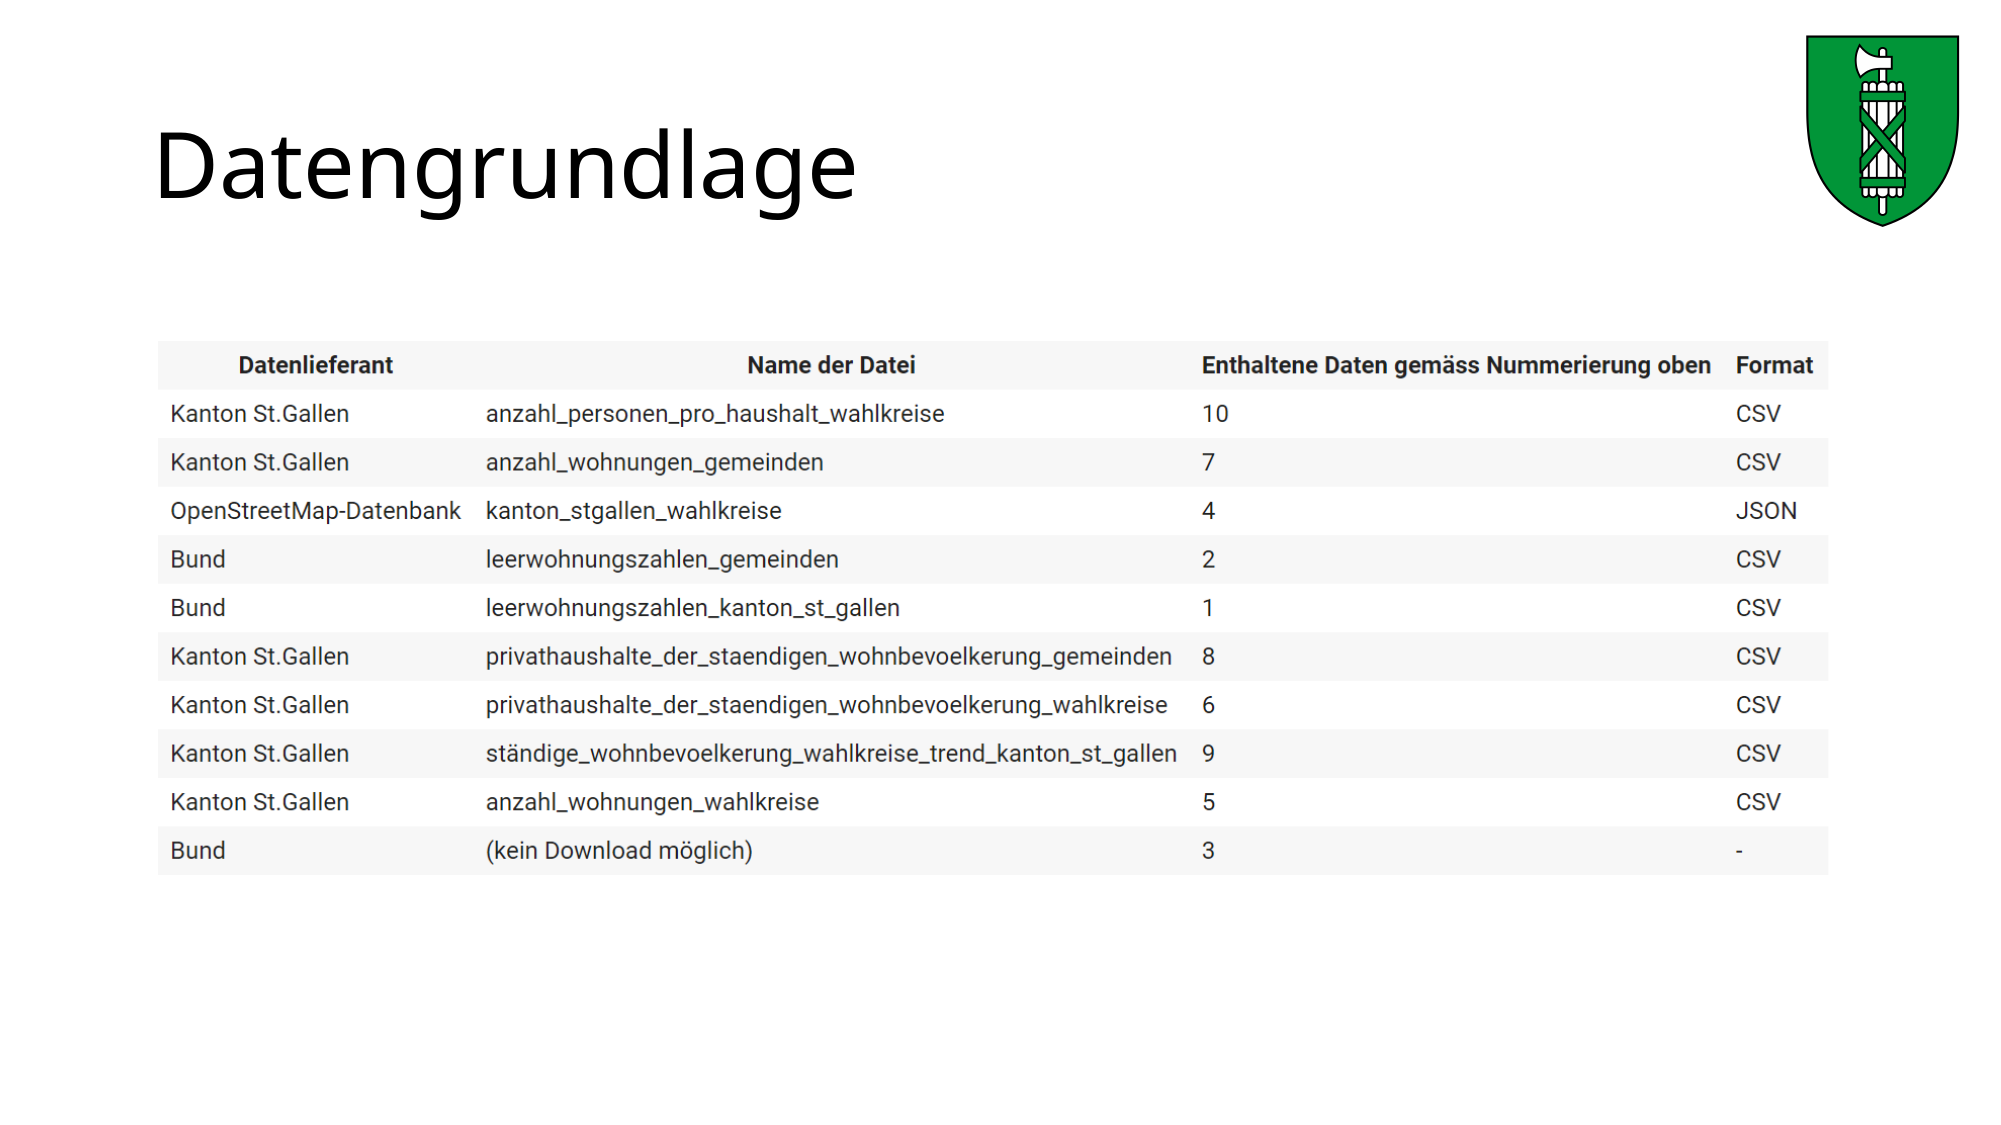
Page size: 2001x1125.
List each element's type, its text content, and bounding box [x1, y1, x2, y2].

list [151, 337, 1829, 877]
picture [1804, 33, 1962, 230]
title Datengrundlage [137, 59, 1863, 278]
